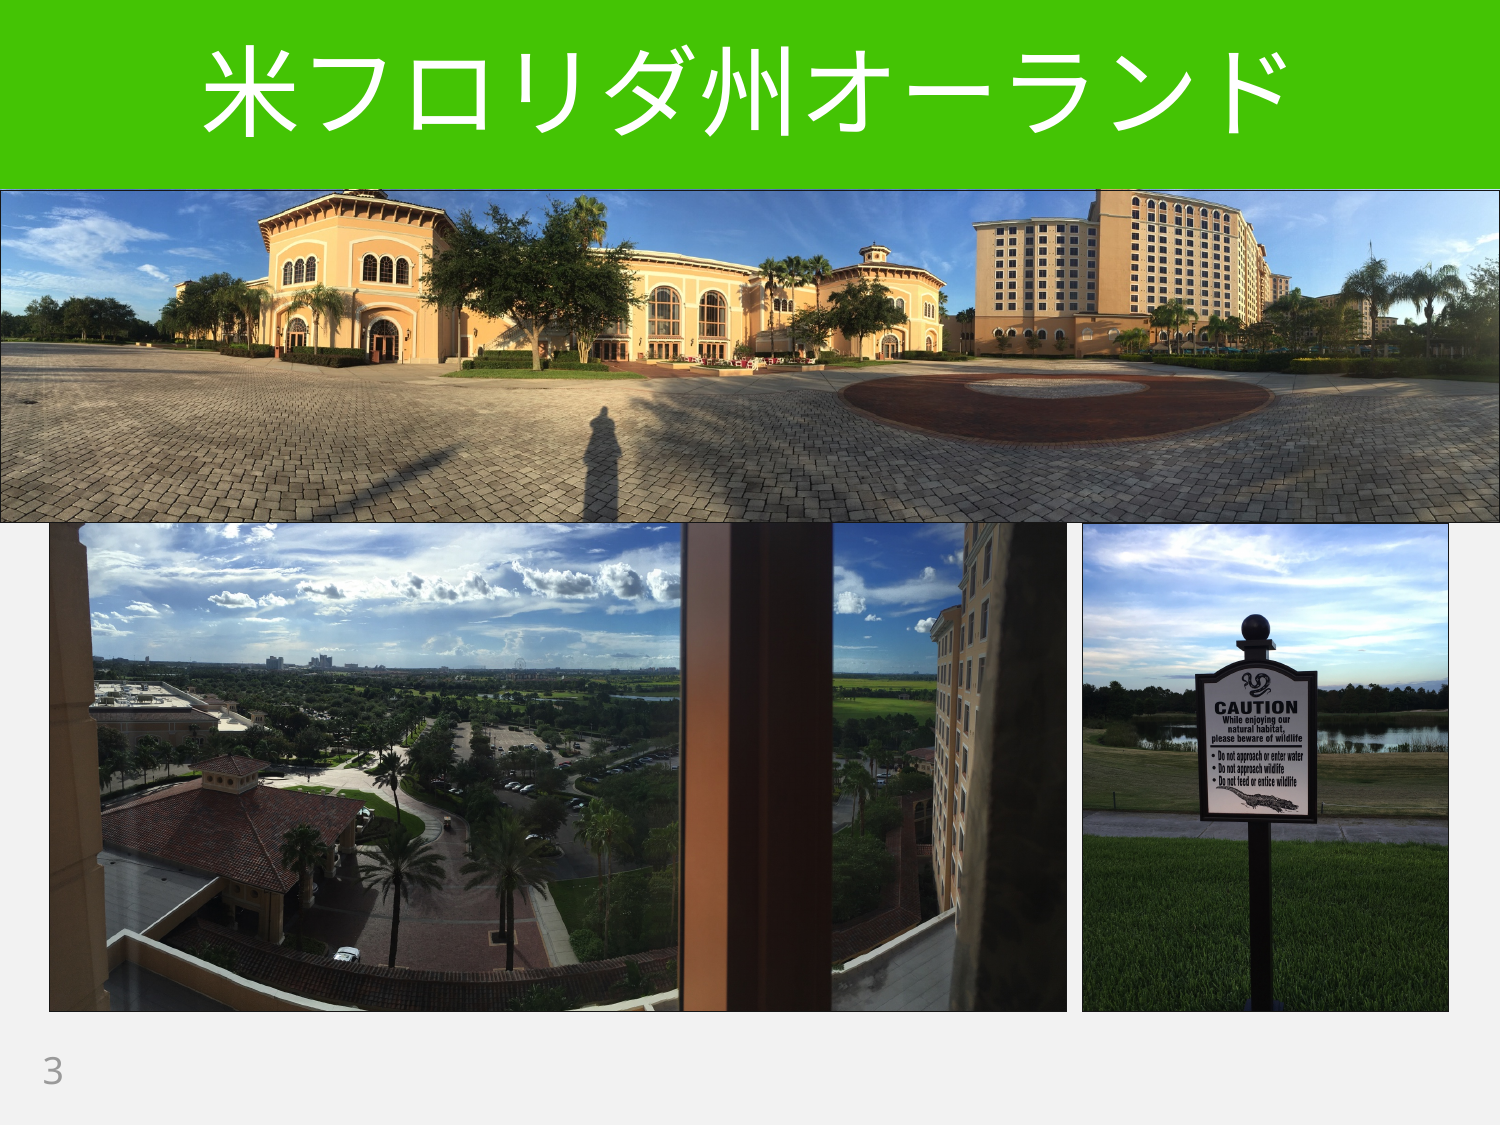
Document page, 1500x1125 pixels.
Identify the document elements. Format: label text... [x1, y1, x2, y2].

slide_number 3 [27, 1042, 146, 1102]
picture [0, 189, 1500, 1012]
title 米フロリダ州オーランド [0, 53, 1500, 140]
